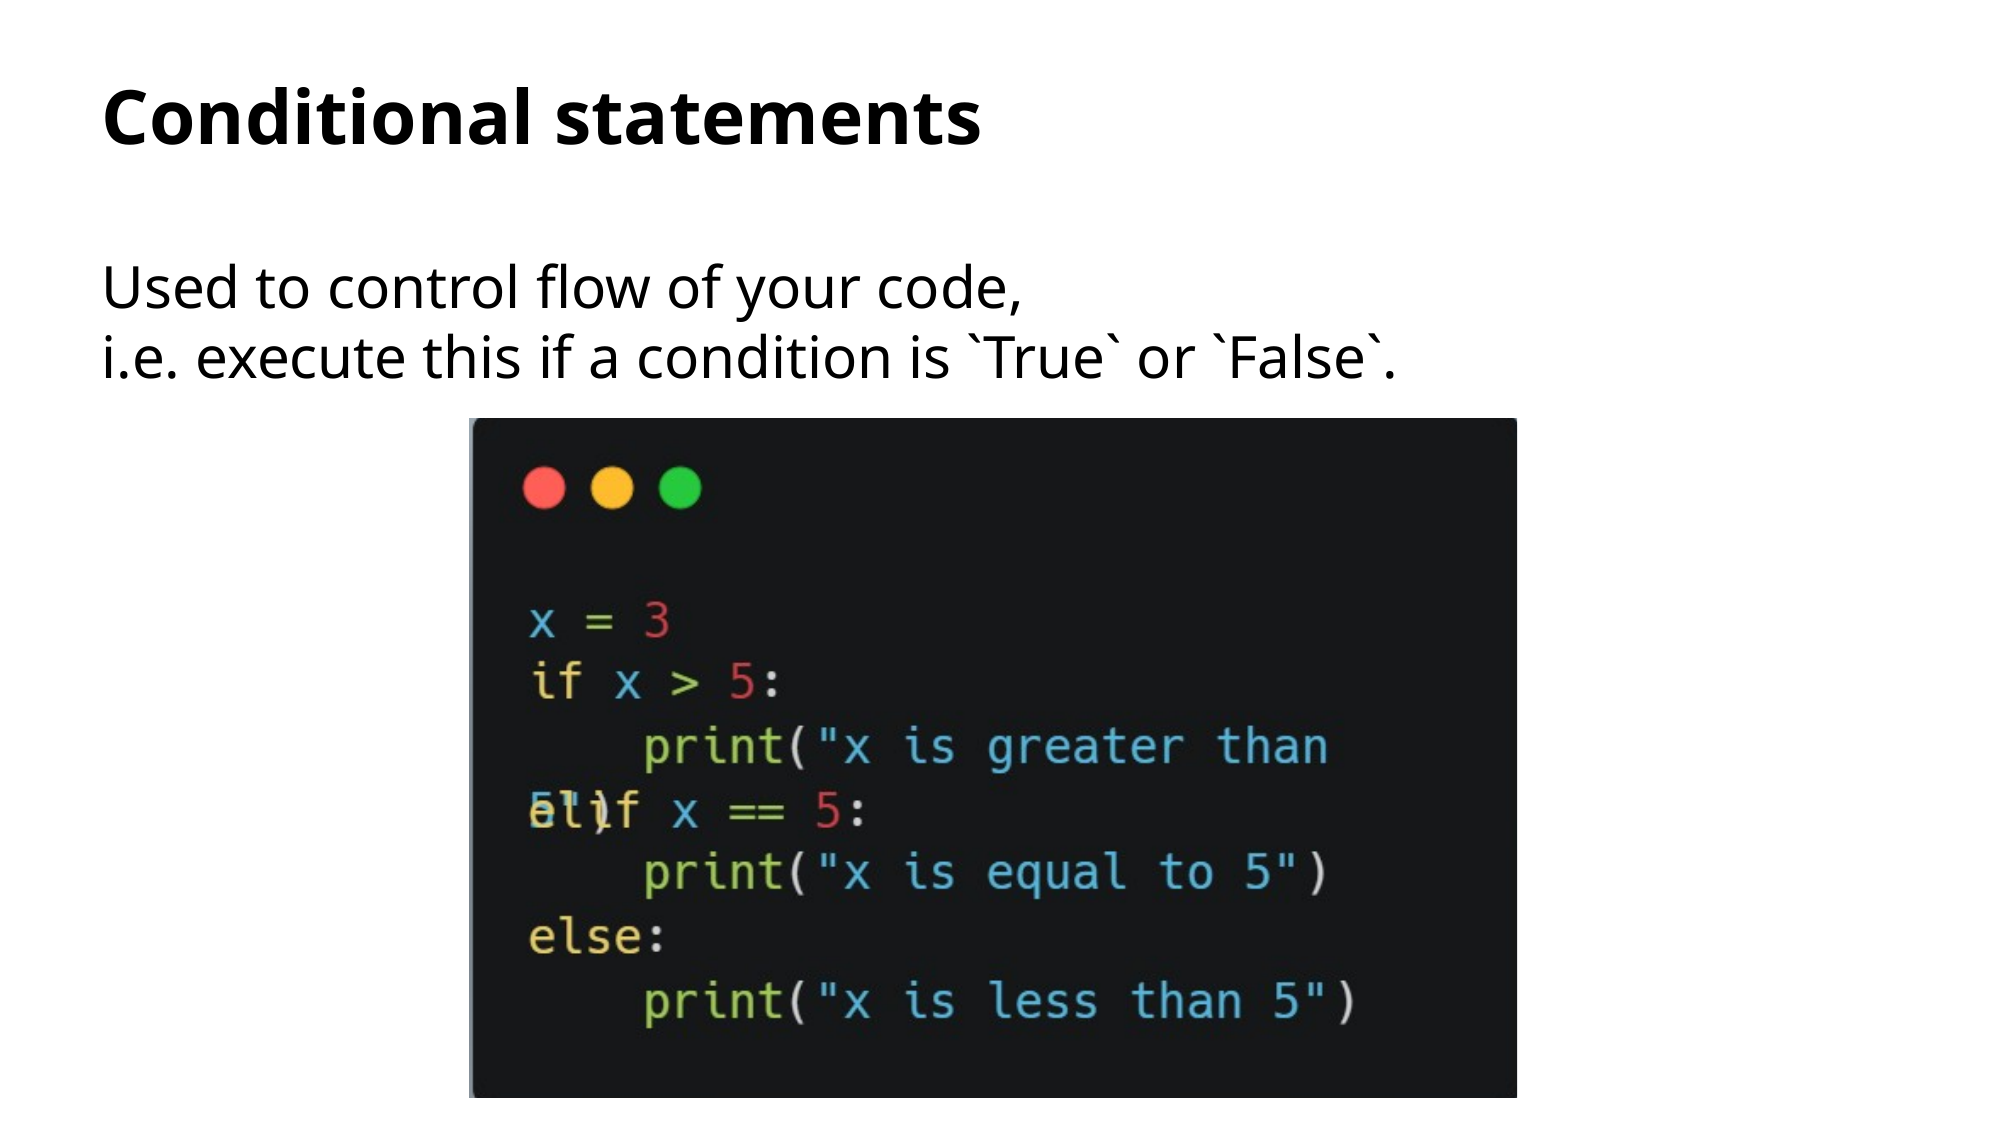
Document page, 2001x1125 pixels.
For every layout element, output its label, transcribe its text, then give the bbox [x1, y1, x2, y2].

text_box Conditional statements Used to control flow of your code, i.e. execute this if a condition is `True` or `False`. [86, 62, 1974, 398]
picture [468, 417, 1518, 1098]
